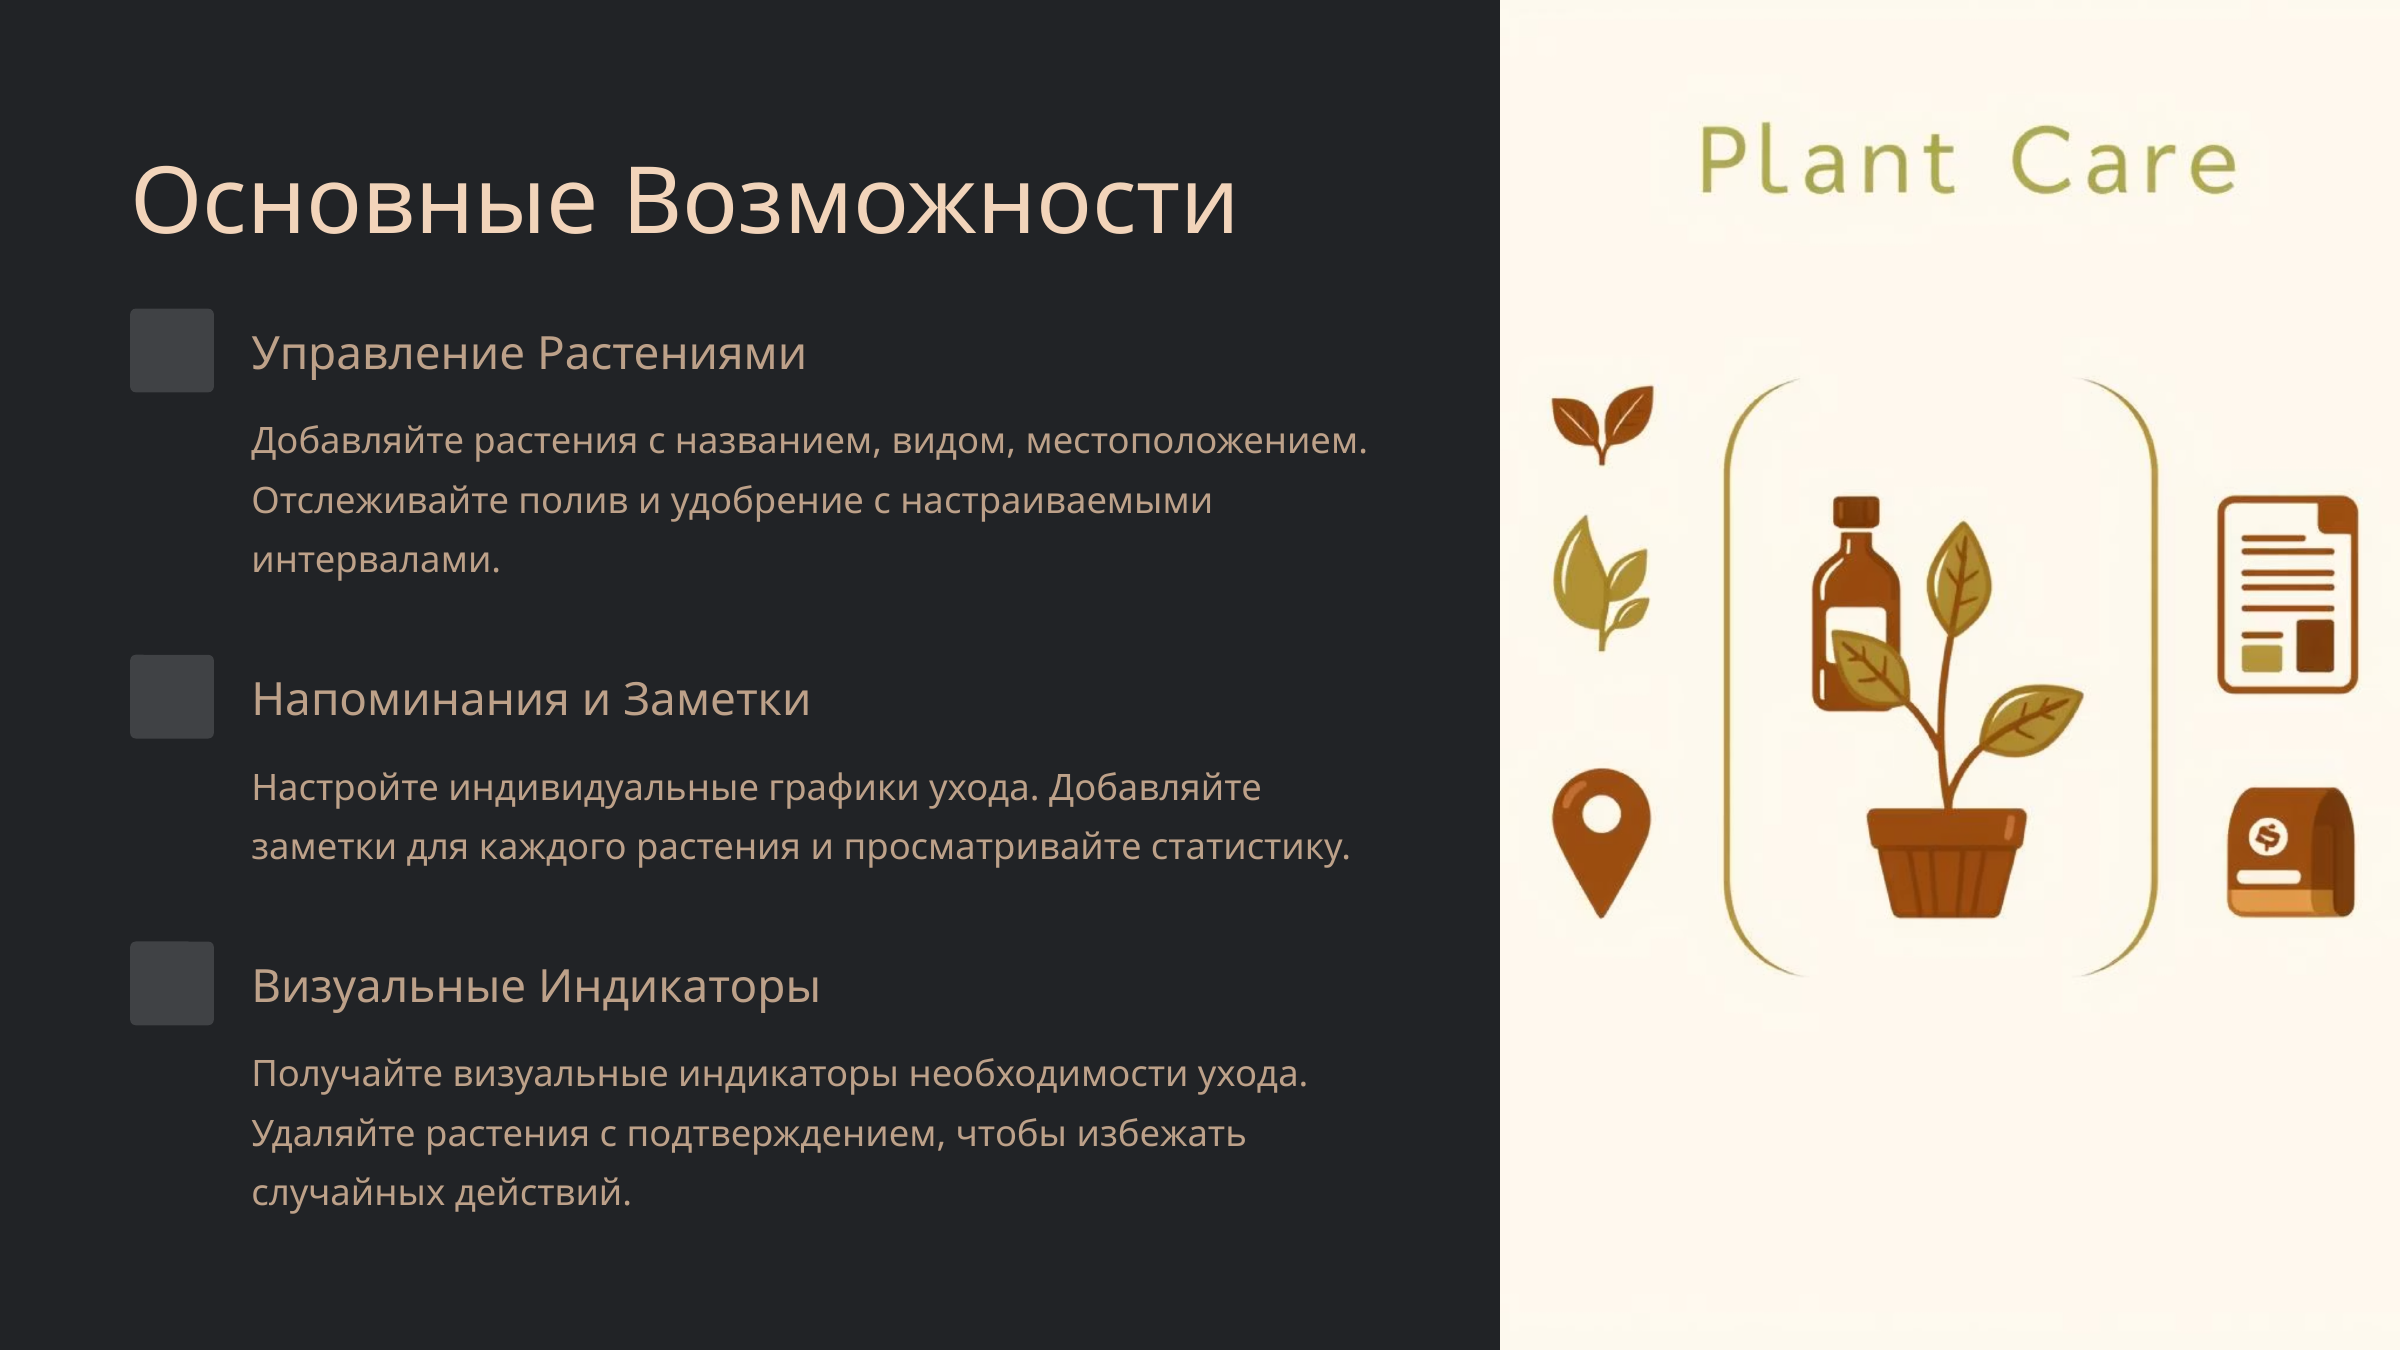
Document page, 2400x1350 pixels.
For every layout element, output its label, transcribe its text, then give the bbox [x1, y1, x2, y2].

picture [1499, 0, 2400, 1350]
text_box Управление Растениями [251, 321, 831, 380]
text_box [130, 654, 214, 739]
text_box Напоминания и Заметки [251, 667, 838, 726]
text_box [130, 941, 214, 1026]
text_box Основные Возможности [130, 136, 1296, 253]
text_box Настройте индивидуальные графики ухода. Добавляйте заметки для каждого растения и просматривайте статистику. [251, 748, 1370, 868]
text_box Получайте визуальные индикаторы необходимости ухода. Удаляйте растения с подтверждением, чтобы избежать случайных действий. [251, 1034, 1370, 1214]
text_box [130, 308, 214, 393]
text_box Визуальные Индикаторы [251, 954, 846, 1013]
text_box Добавляйте растения с названием, видом, местоположением. Отслеживайте полив и удобрение с настраиваемыми интервалами. [251, 401, 1370, 581]
